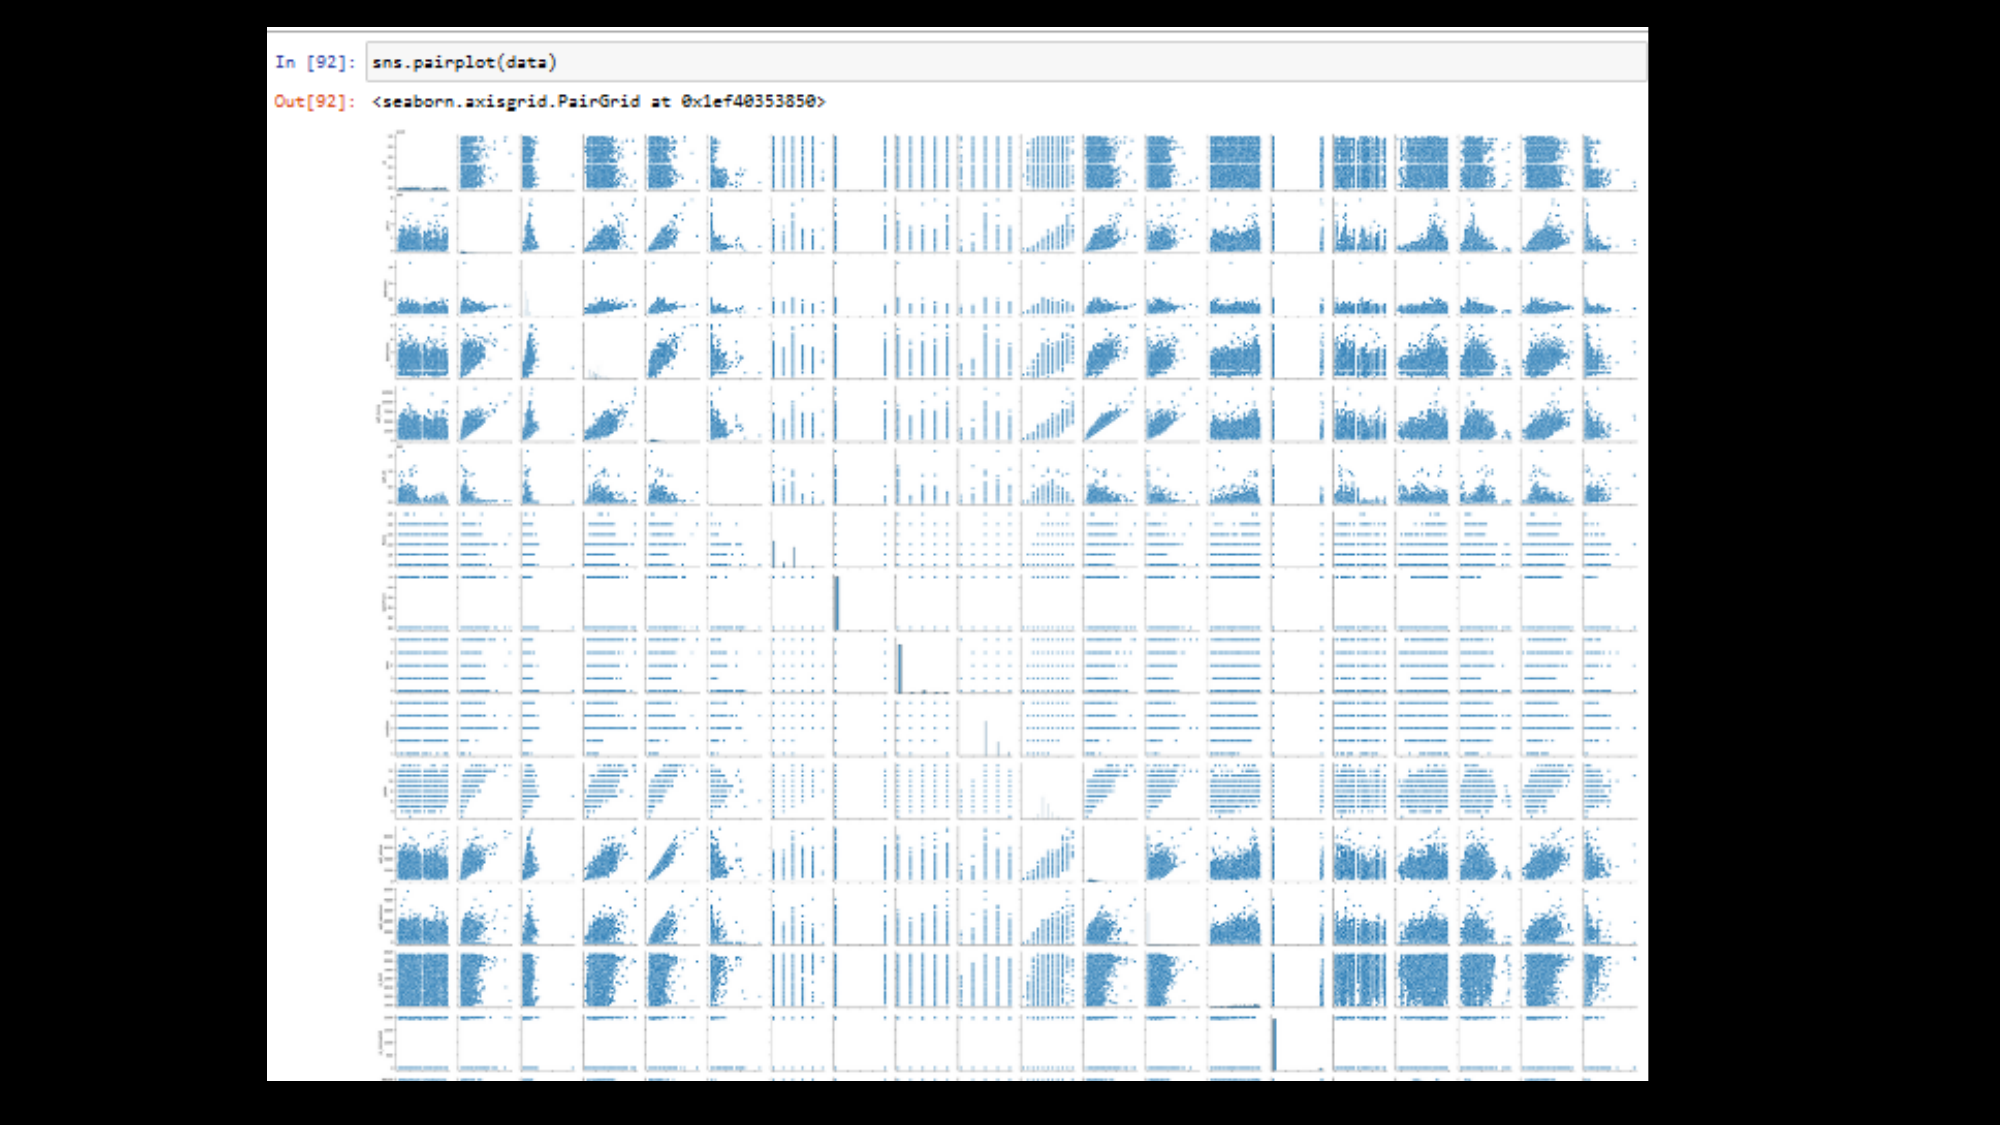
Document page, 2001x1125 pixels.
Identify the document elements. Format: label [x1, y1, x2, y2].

picture [259, 0, 1649, 1081]
